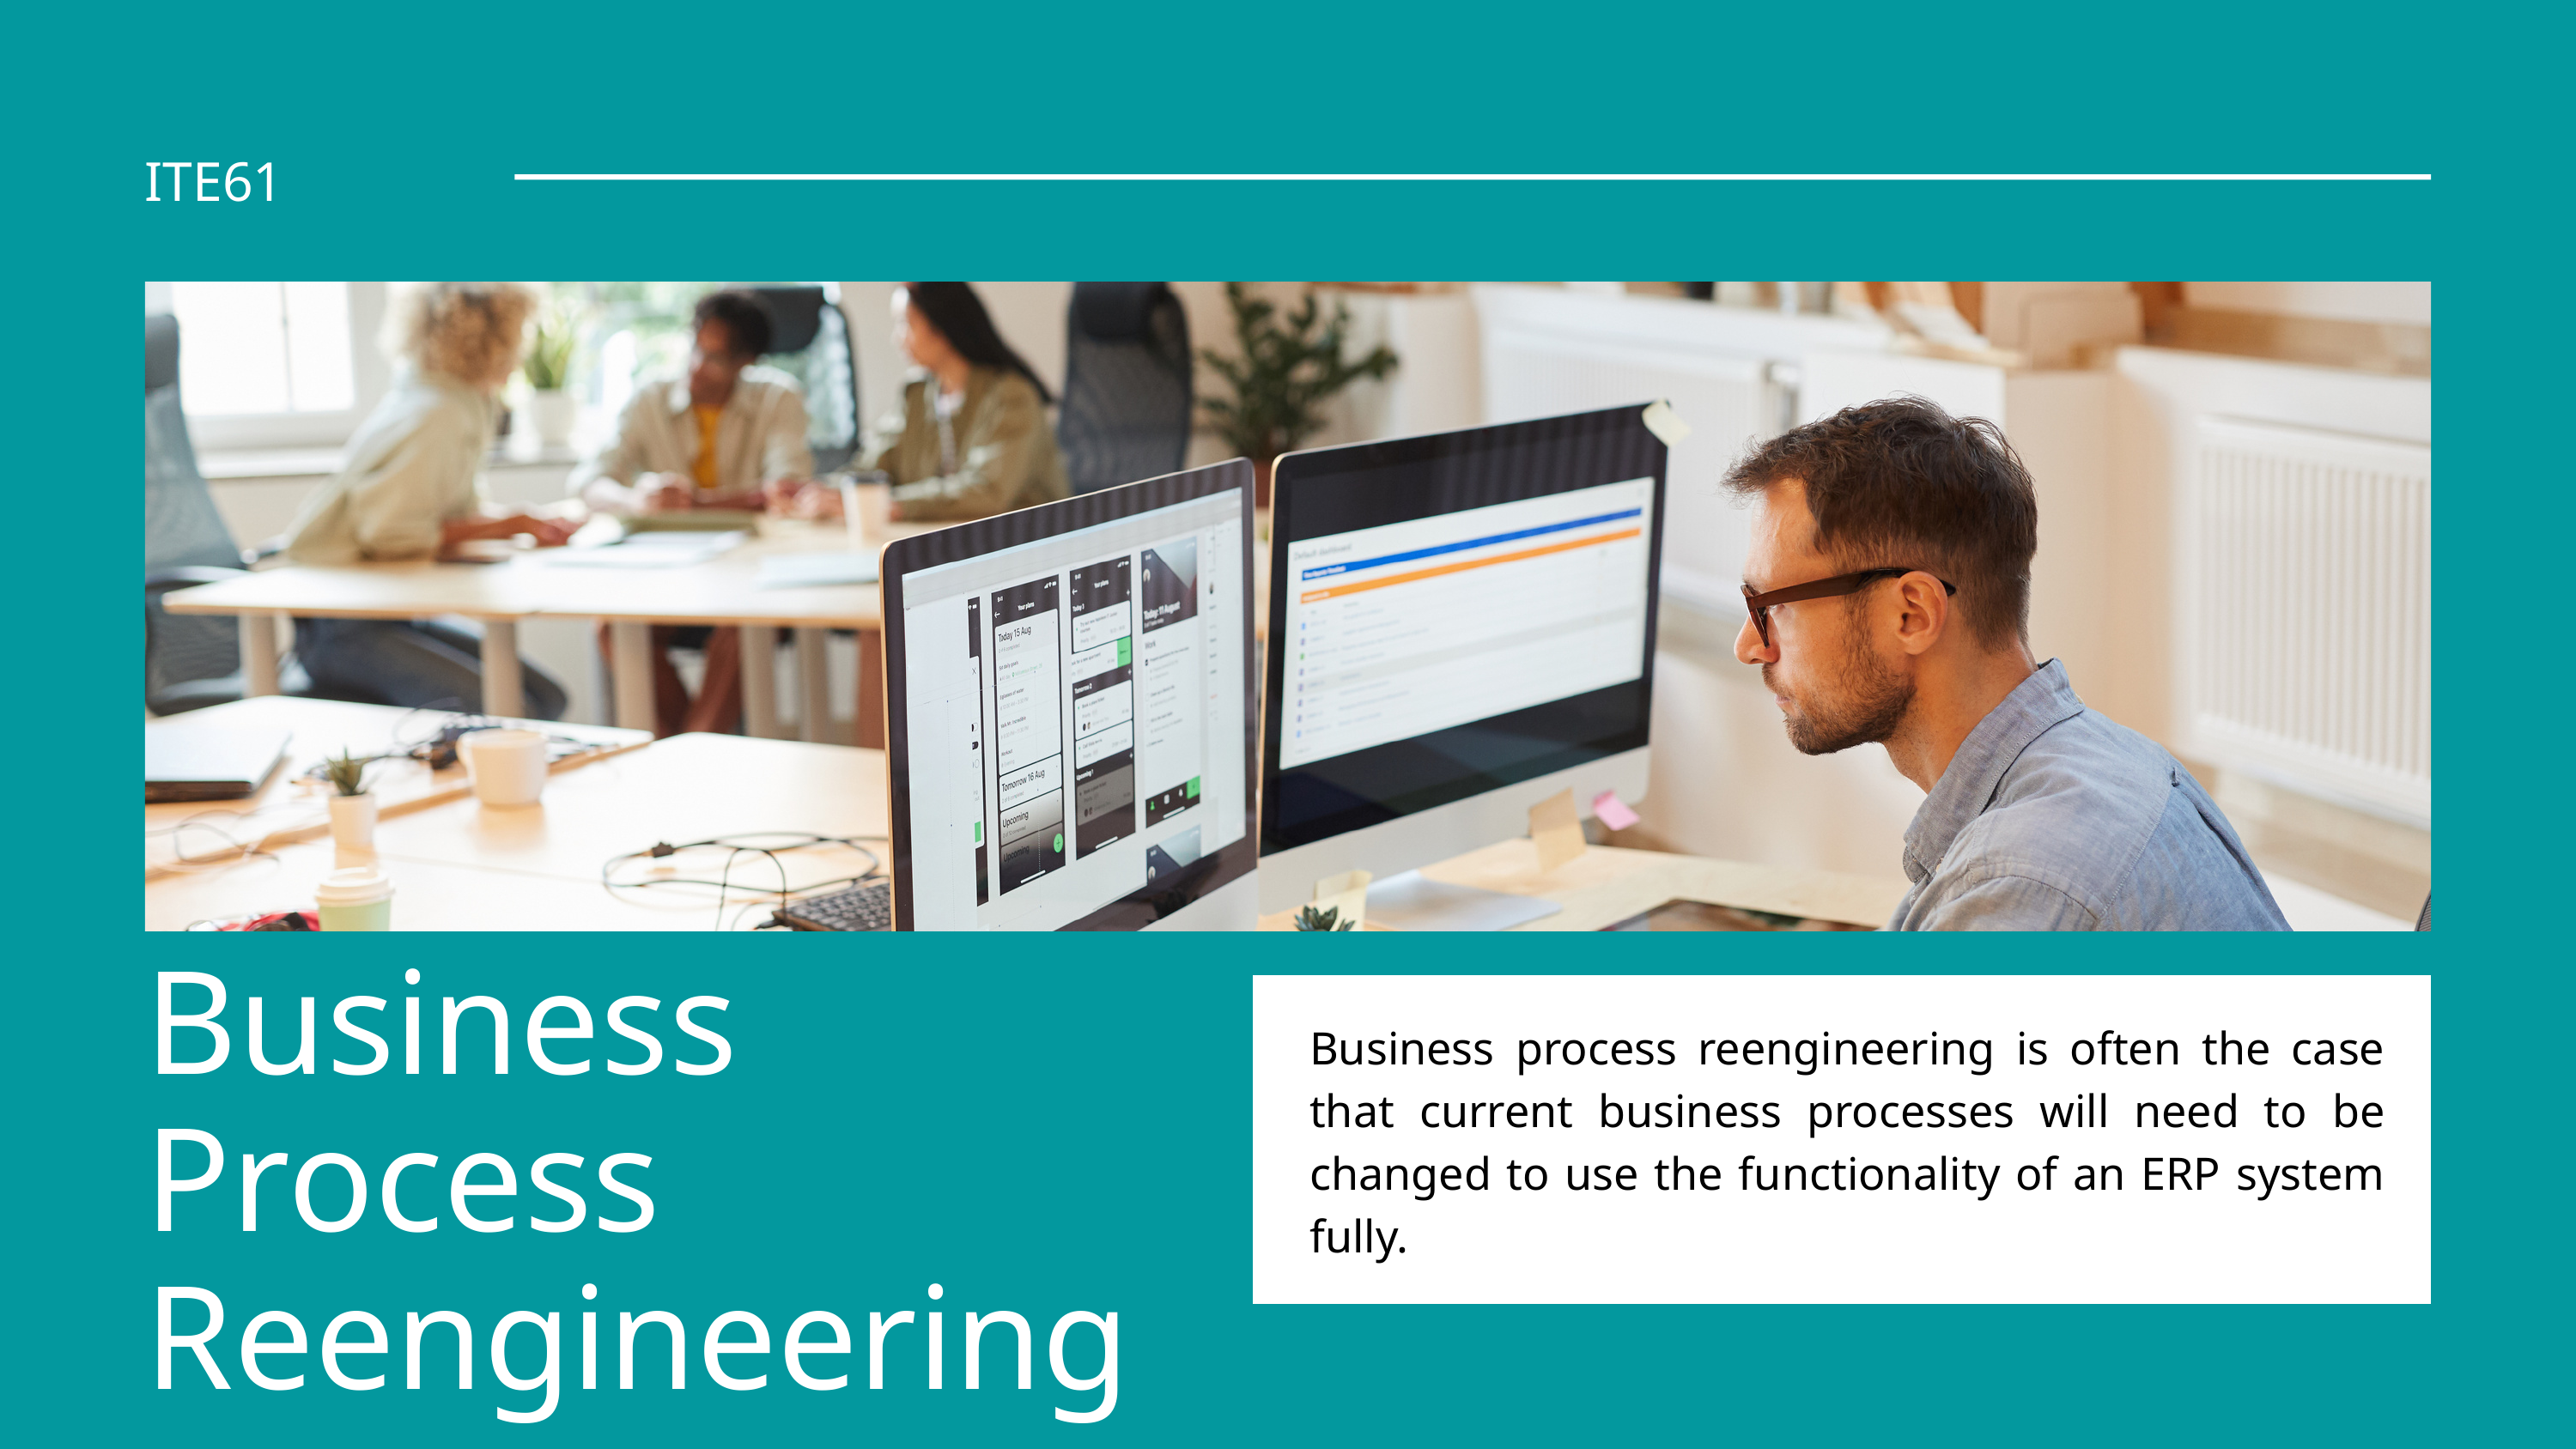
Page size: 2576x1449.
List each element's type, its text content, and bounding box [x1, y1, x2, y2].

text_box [1252, 975, 2432, 1304]
text_box ITE61 [144, 136, 471, 212]
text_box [144, 282, 2432, 931]
text_box Business Process Reengineering [144, 945, 1253, 1418]
